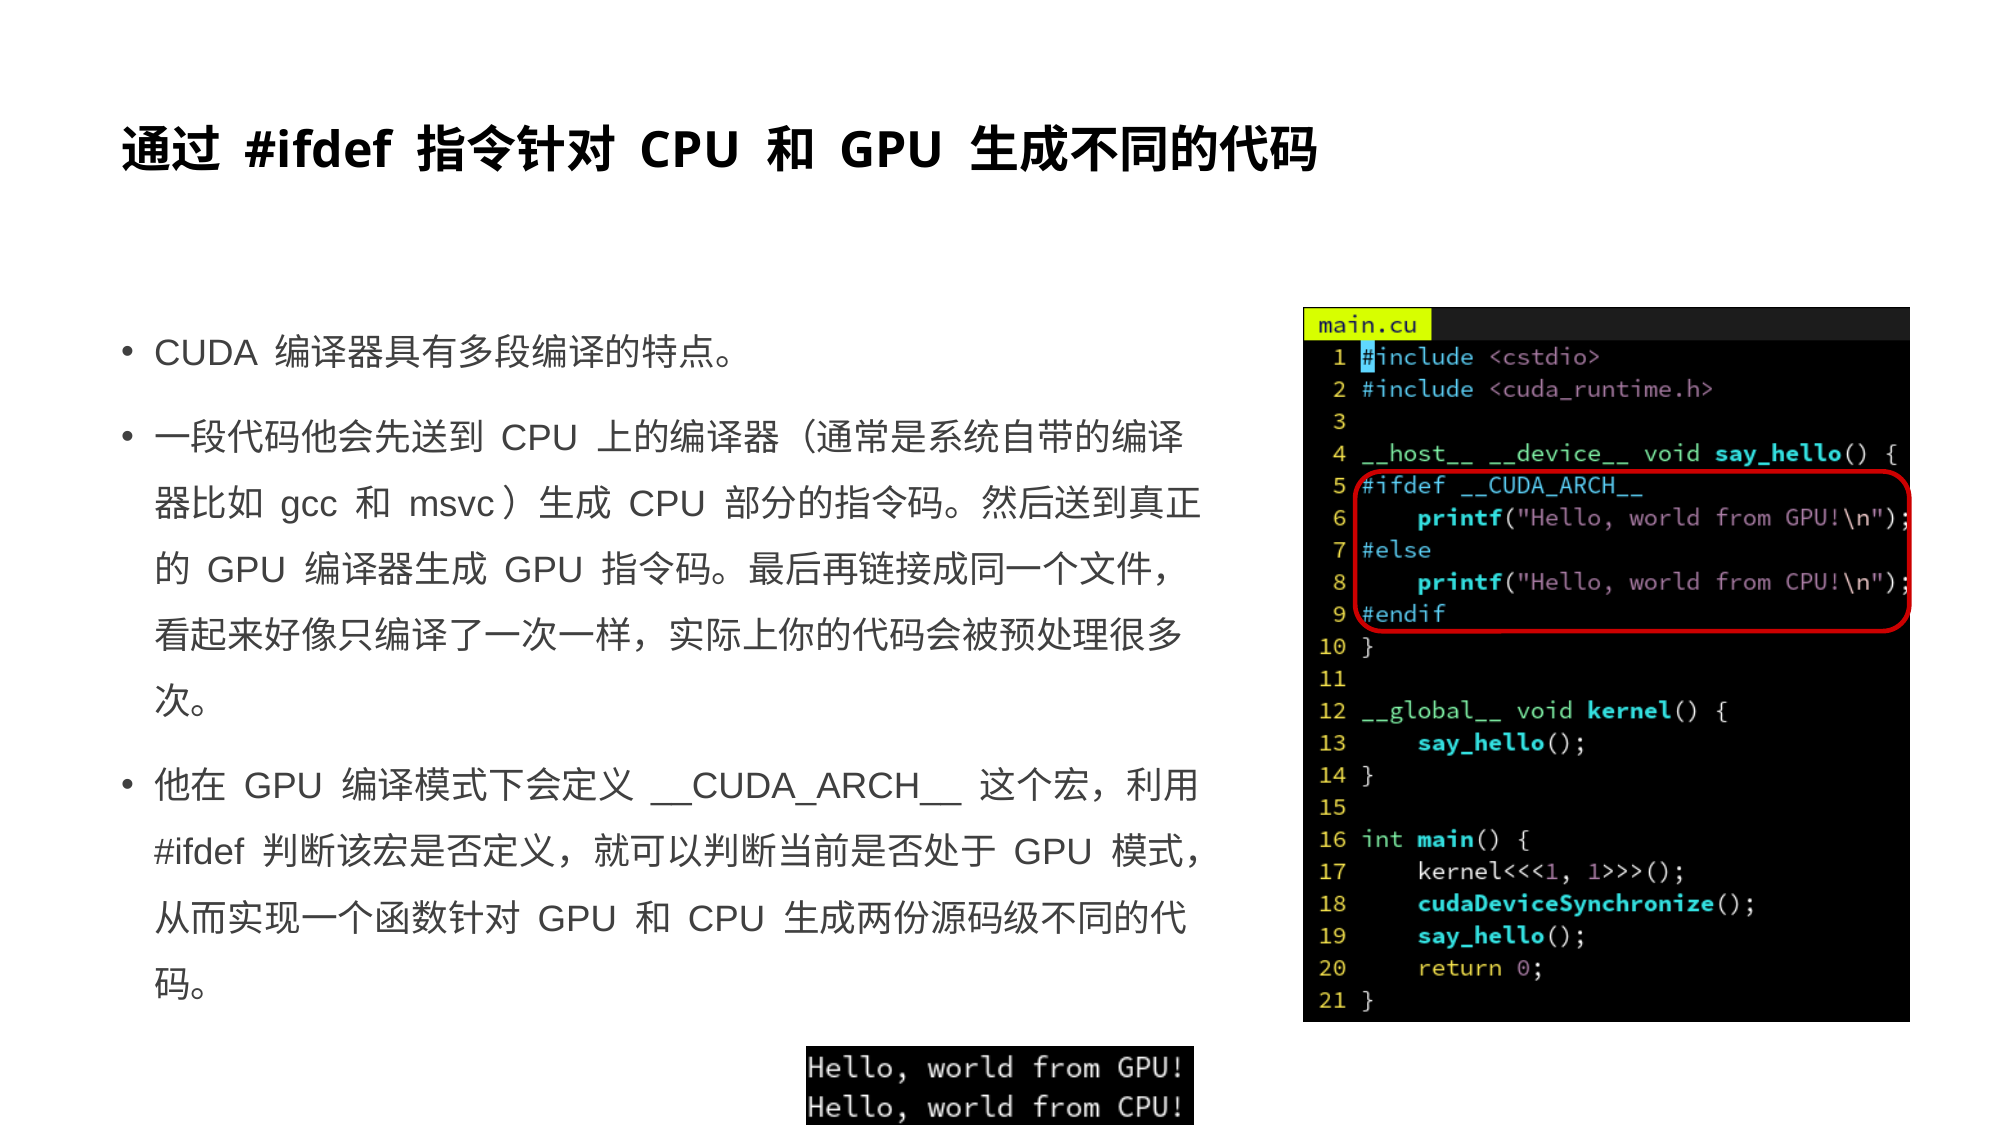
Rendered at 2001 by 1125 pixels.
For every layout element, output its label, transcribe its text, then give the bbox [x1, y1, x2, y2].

list CUDA 编译器具有多段编译的特点。 一段代码他会先送到 CPU 上的编译器（通常是系统自带的编译器比如 gcc 和 msvc）生成 CPU 部分的指令码。然后送到真正的 GPU 编译器生成 GPU 指令码。最后再链接成同一个文件，看起来好像只编译了一次一样，实际上你的代码会被预处理很多次。 他在 GPU 编译模式下会定义 __CUDA_ARCH__ 这个宏，利用 #ifdef 判断该宏是否定义，就可以判断当前是否处于 GPU 模式，从而实现一个函数针对 GPU 和 CPU 生成两份源码级不同的代码。 [106, 299, 1223, 1014]
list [1303, 307, 1910, 1022]
picture [806, 1046, 1194, 1125]
title 通过 #ifdef 指令针对 CPU 和 GPU 生成不同的代码 [106, 42, 1832, 260]
